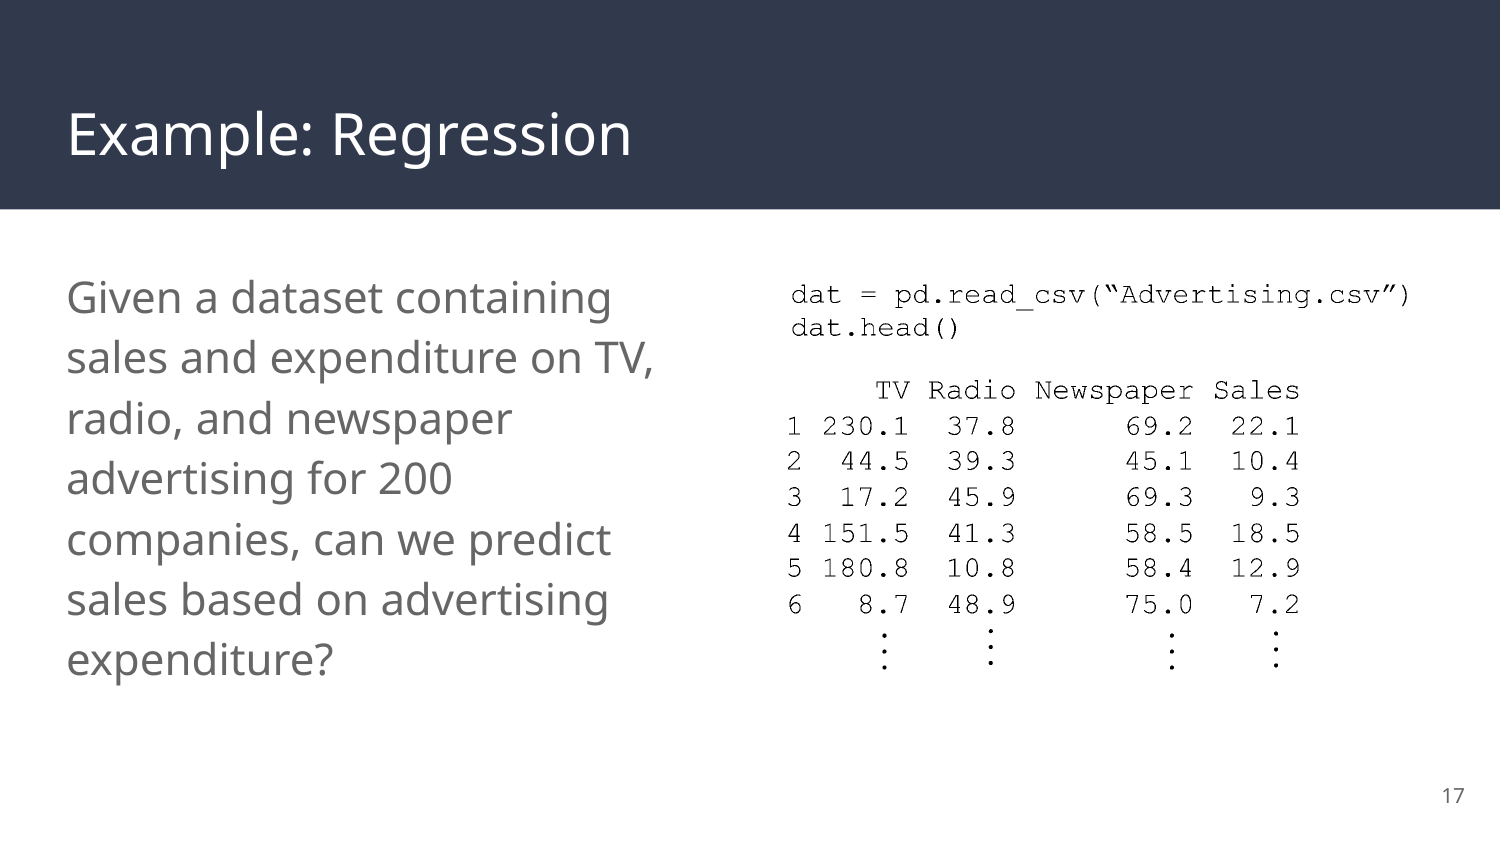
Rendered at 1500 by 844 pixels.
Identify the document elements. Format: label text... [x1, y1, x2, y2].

title Example: Regression [51, 82, 1449, 185]
slide_number ‹#› [1389, 764, 1480, 830]
picture [785, 278, 1407, 671]
list Given a dataset containing sales and expenditure on TV, radio, and newspaper advertising for 200 companies, can we predict sales based on advertising expenditure? [51, 247, 708, 752]
